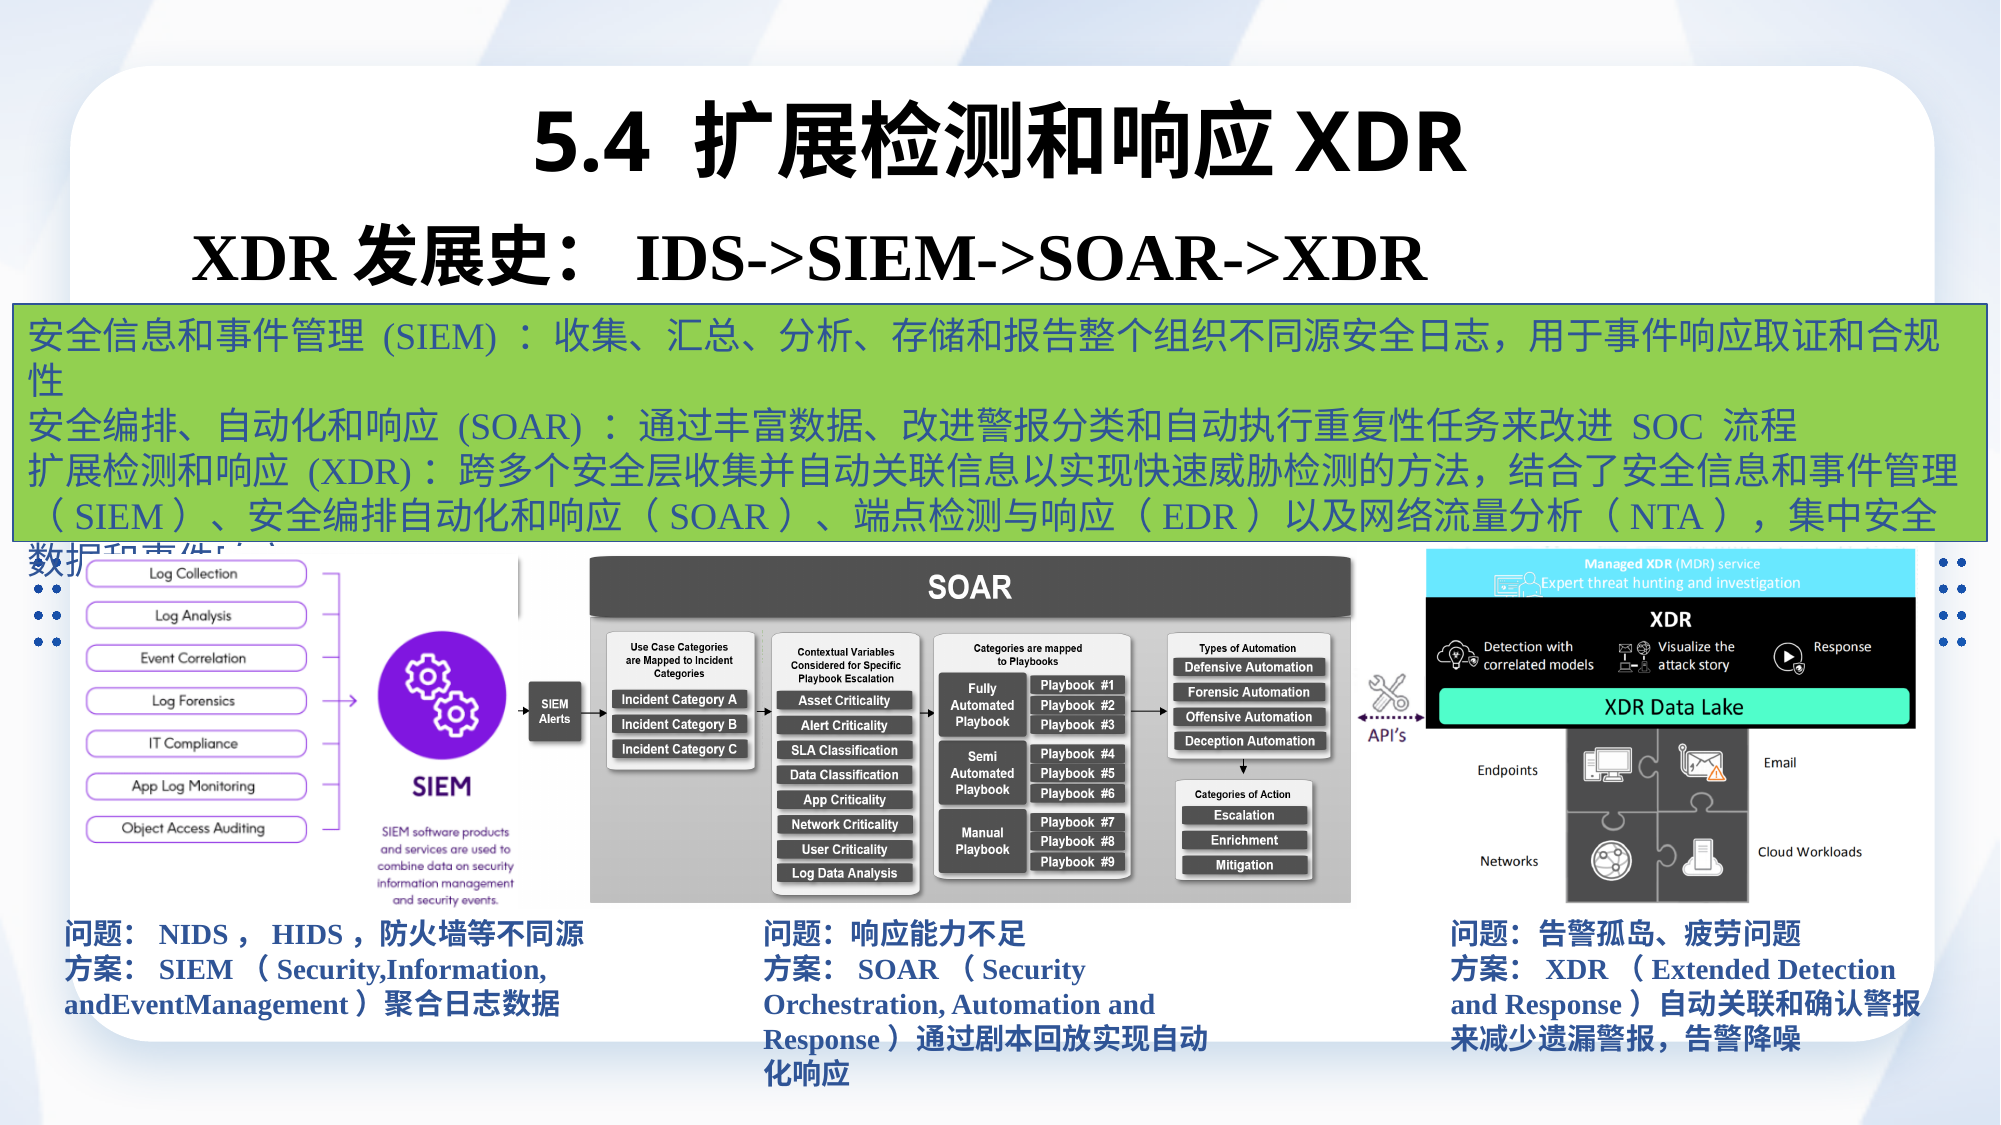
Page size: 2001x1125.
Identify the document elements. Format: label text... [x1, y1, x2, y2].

text_box 安全信息和事件管理 (SIEM) ：收集、汇总、分析、存储和报告整个组织不同源安全日志，用于事件响应取证和合规性 安全编排、自动化和响应 (SOAR) ：通过丰富数据、改进警报分类和自动执行重复性任务来改进 SOC 流程 扩展检测和响应 (XDR)：跨多个安全层收集并自动关联信息以实现快速威胁检测的方法，结合了安全信息和事件管理（SIEM）、安全编排自动化和响应（SOAR）、端点检测与响应（EDR）以及网络流量分析（NTA），集中安全数据和事件响应； [12, 304, 1987, 542]
picture [0, 0, 2000, 1125]
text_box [82, 546, 1918, 909]
text_box 问题：响应能力不足 方案：SOAR（Security Orchestration, Automation and Response）通过剧本回放实现自动化响应 [748, 909, 1252, 1098]
title 5.4 扩展检测和响应XDR [137, 88, 1863, 195]
text_box 问题：告警孤岛、疲劳问题 方案：XDR（Extended Detection and Response）自动关联和确认警报来减少遗漏警报，告警降噪 [1435, 907, 1939, 1063]
text_box XDR发展史：IDS->SIEM->SOAR->XDR [177, 206, 1477, 304]
text_box 问题：NIDS，HIDS，防火墙等不同源 方案：SIEM（Security,Information, andEventManagement）聚合日志数据 [49, 907, 608, 1028]
